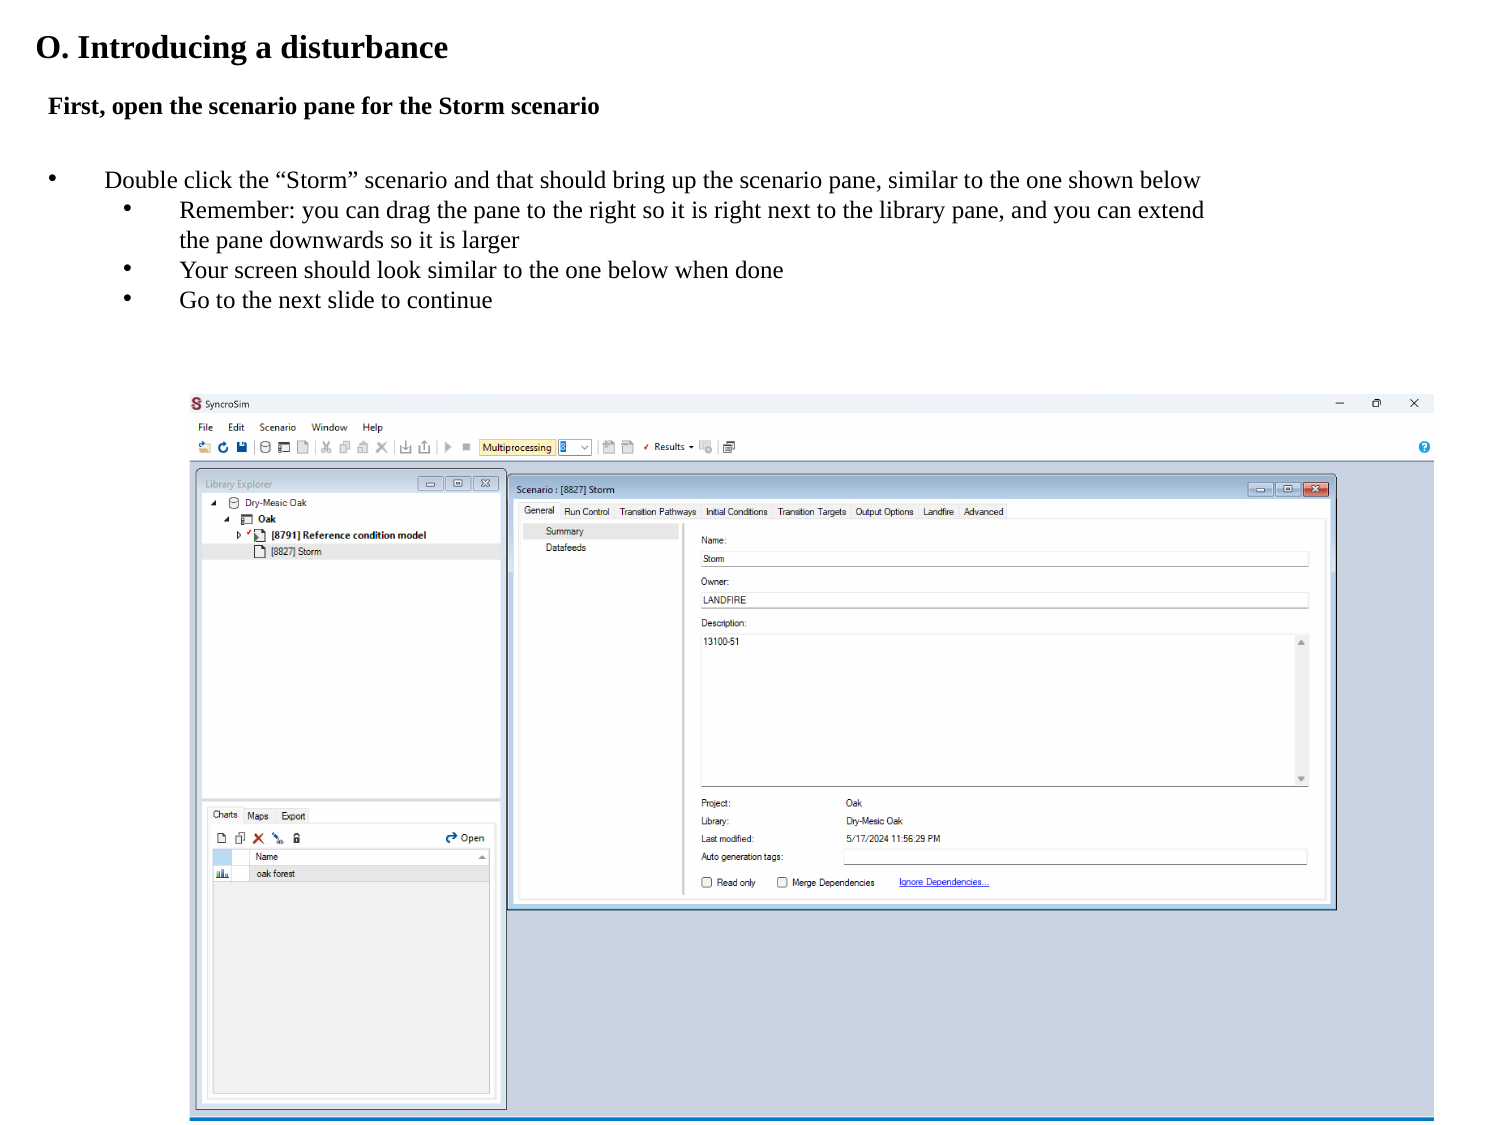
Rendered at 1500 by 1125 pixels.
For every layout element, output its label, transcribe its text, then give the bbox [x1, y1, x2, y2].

text_box First, open the scenario pane for the Storm scenario [33, 82, 913, 128]
text_box O. Introducing a disturbance [20, 18, 1430, 74]
picture [189, 394, 1435, 1122]
text_box Double click the “Storm” scenario and that should bring up the scenario pane, similar to the one shown below Remember: you can drag the pane to the right so it is right next to the library pane, and you can extend the pane downwards so it is larger Your screen should look similar to the one below when done Go to the next slide to continue [33, 155, 1255, 321]
